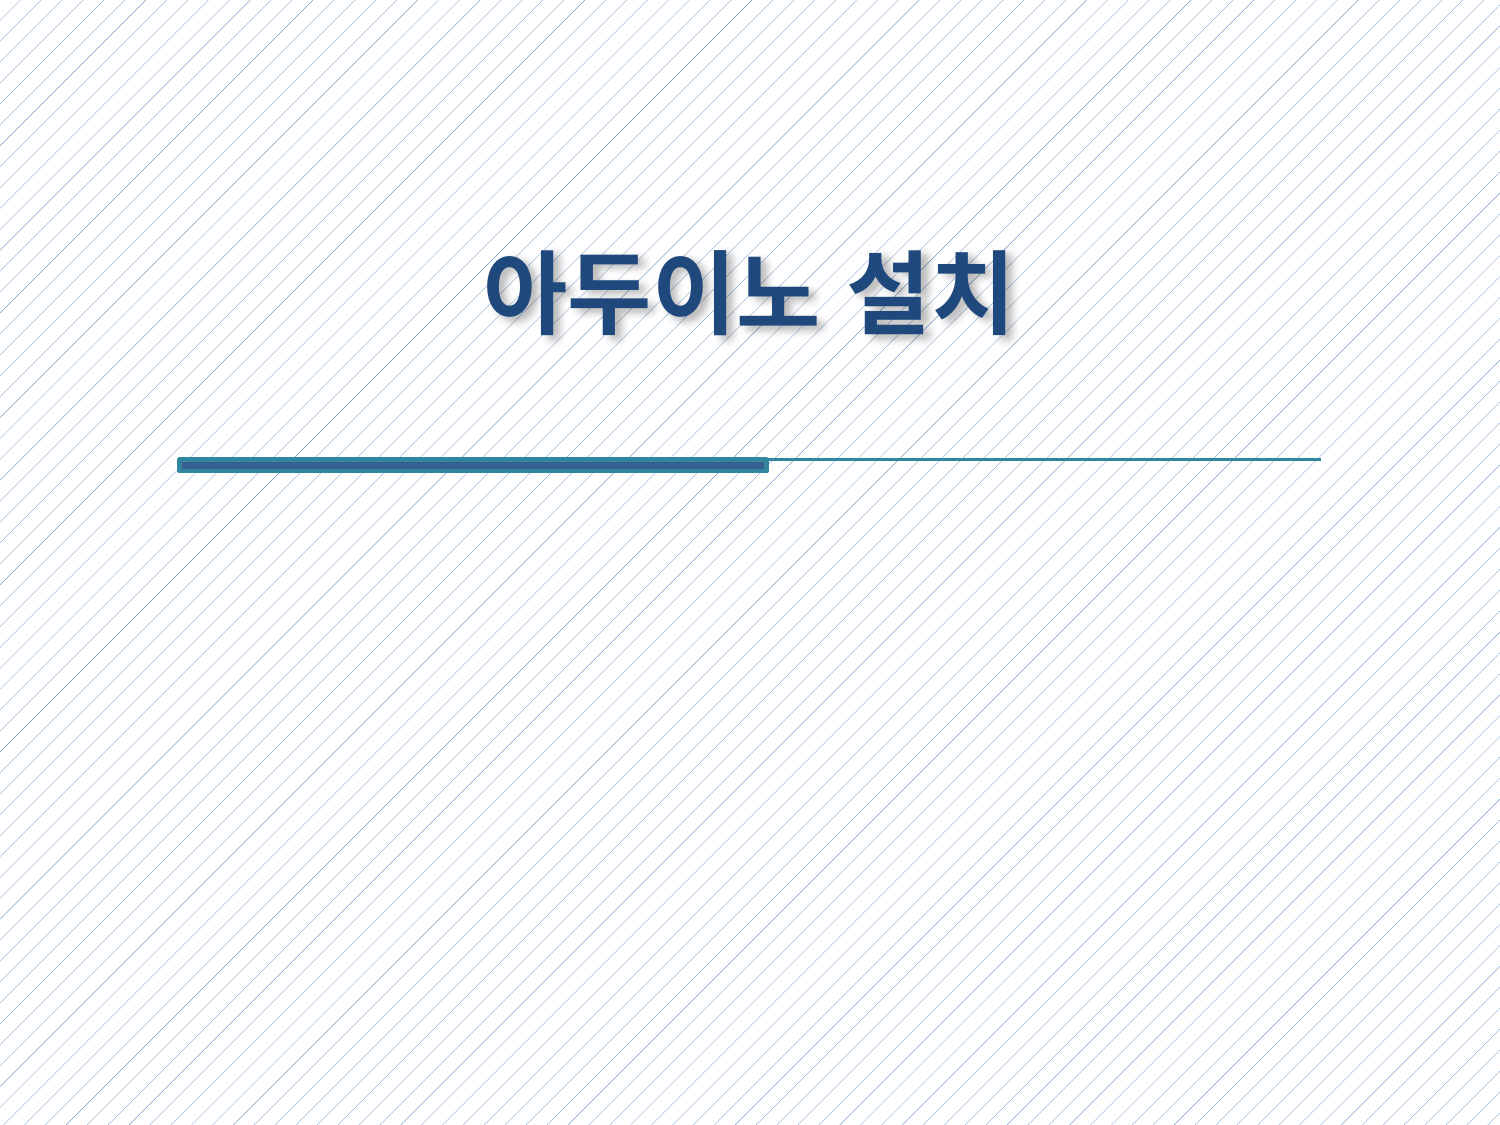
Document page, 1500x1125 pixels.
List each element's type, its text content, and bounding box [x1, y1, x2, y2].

title 아두이노 설치 [112, 113, 1388, 468]
